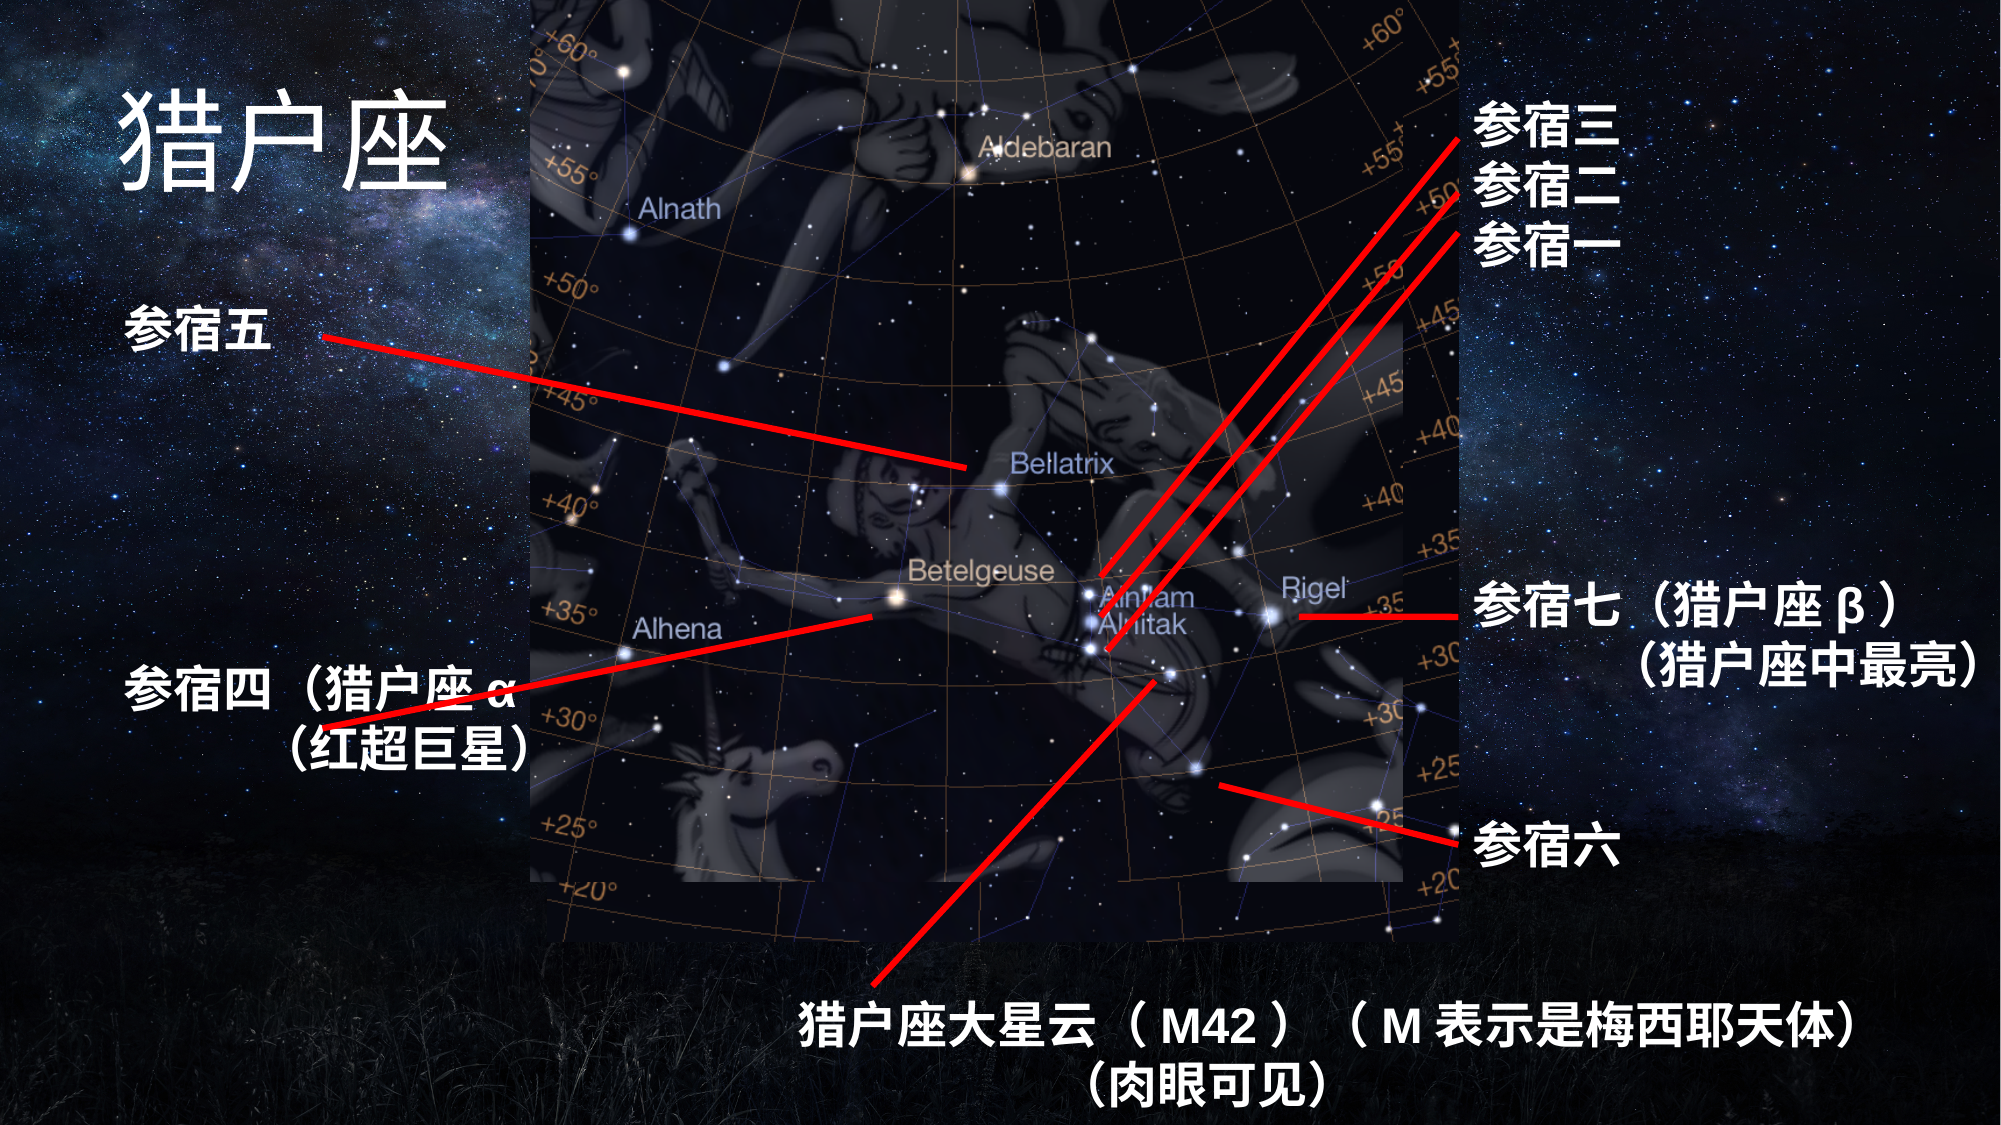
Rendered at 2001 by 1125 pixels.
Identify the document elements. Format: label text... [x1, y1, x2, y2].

text_box 参宿五 参宿四（猎户座α） （红超巨星） [109, 290, 525, 785]
title 猎户座 [99, 45, 525, 233]
picture [0, 0, 2001, 1125]
text_box 参宿三 参宿二 参宿一 参宿七（猎户座β） （猎户座中最亮） 参宿六 [1462, 86, 2001, 882]
text_box 猎户座大星云（M42）（M表示是梅西耶天体） （肉眼可见） [783, 986, 1901, 1121]
title 猎户座 [1462, 45, 1901, 86]
